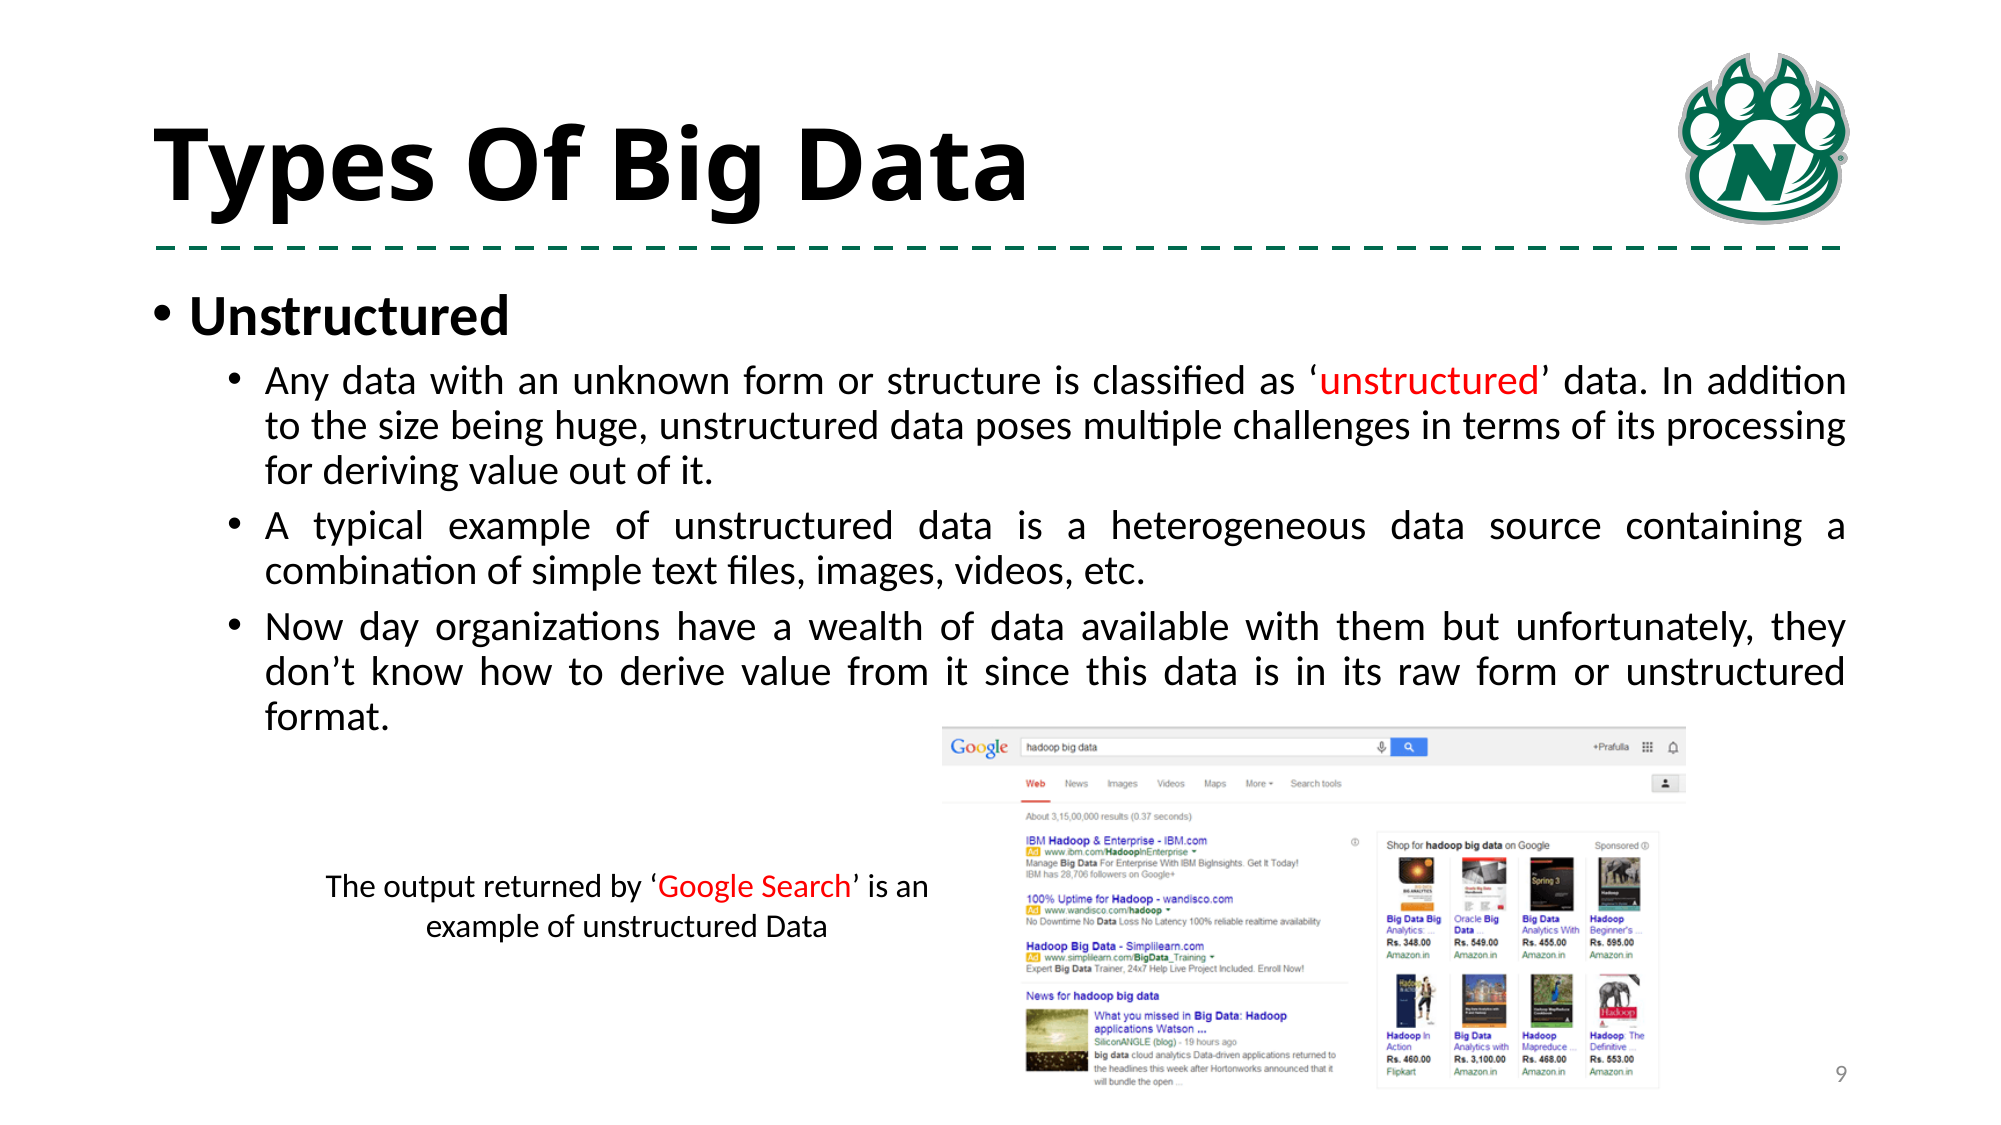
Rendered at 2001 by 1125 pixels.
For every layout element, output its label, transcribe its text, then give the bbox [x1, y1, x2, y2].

list Unstructured Any data with an unknown form or structure is classified as ‘unstructured’ data. In addition to the size being huge, unstructured data poses multiple challenges in terms of its processing for deriving value out of it. A typical example of unstructured data is a heterogeneous data source containing a combination of simple text files, images, videos, etc. Now day organizations have a wealth of data available with them but unfortunately, they don’t know how to derive value from it since this data is in its raw form or unstructured format. [137, 277, 1863, 1066]
title Types Of Big Data [137, 59, 1863, 277]
picture [1677, 52, 1850, 225]
text_box The output returned by ‘Google Search’ is an example of unstructured Data [296, 856, 942, 952]
slide_number 9 [1412, 1066, 1863, 1103]
picture [942, 726, 1686, 1093]
